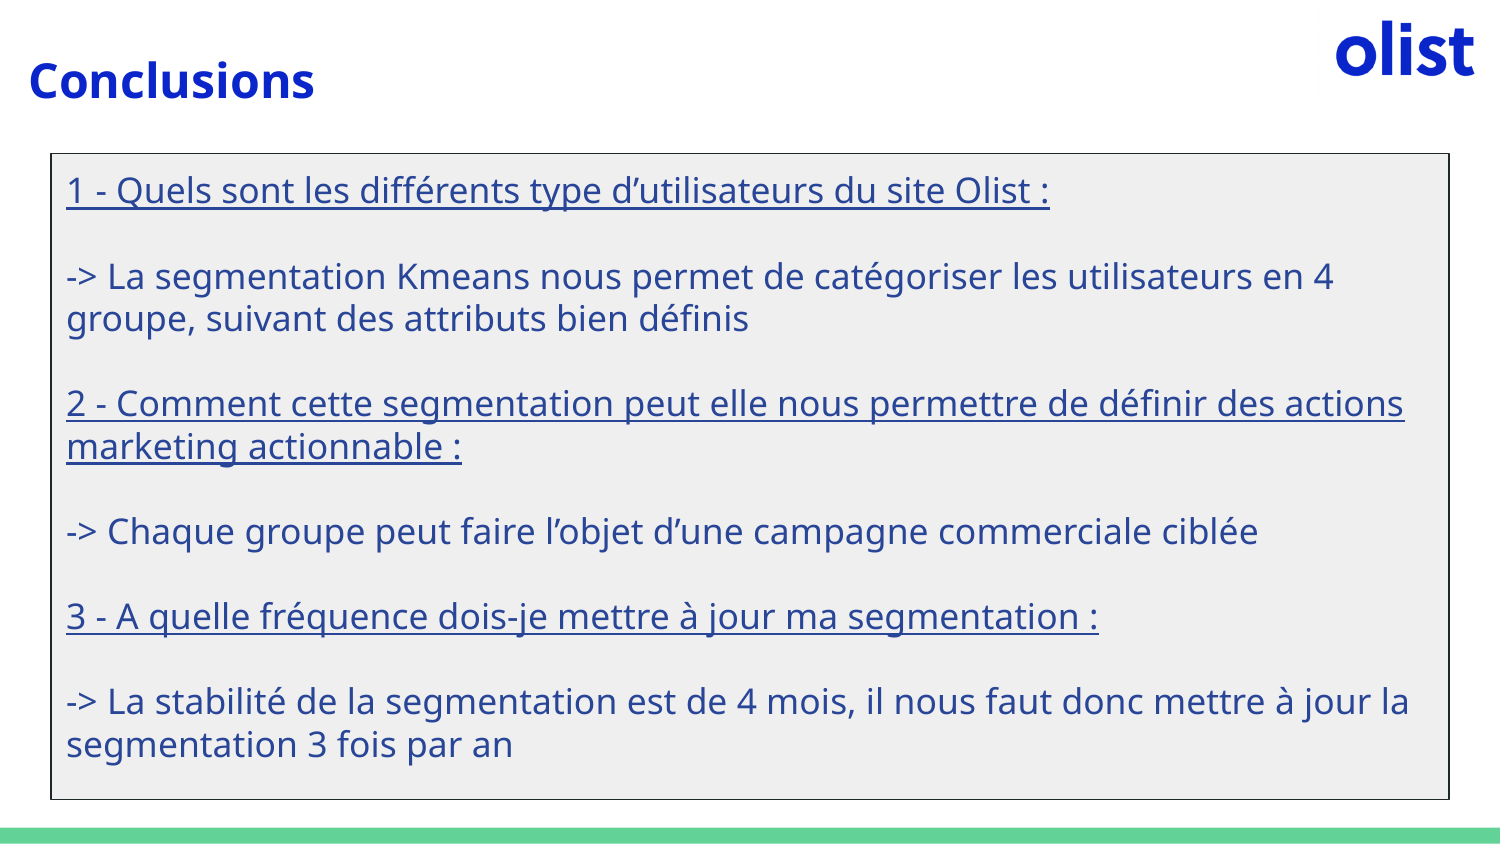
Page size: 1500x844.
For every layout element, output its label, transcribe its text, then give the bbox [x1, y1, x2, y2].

picture [1315, 3, 1495, 98]
title Conclusions [13, 35, 1412, 130]
text_box 1 - Quels sont les différents type d’utilisateurs du site Olist : -> La segmentation Kmeans nous permet de catégoriser les utilisateurs en 4 groupe, suivant des attributs bien définis 2 - Comment cette segmentation peut elle nous permettre de définir des actions marketing actionnable : -> Chaque groupe peut faire l’objet d’une campagne commerciale ciblée 3 - A quelle fréquence dois-je mettre à jour ma segmentation : -> La stabilité de la segmentation est de 4 mois, il nous faut donc mettre à jour la segmentation 3 fois par an [51, 153, 1449, 800]
